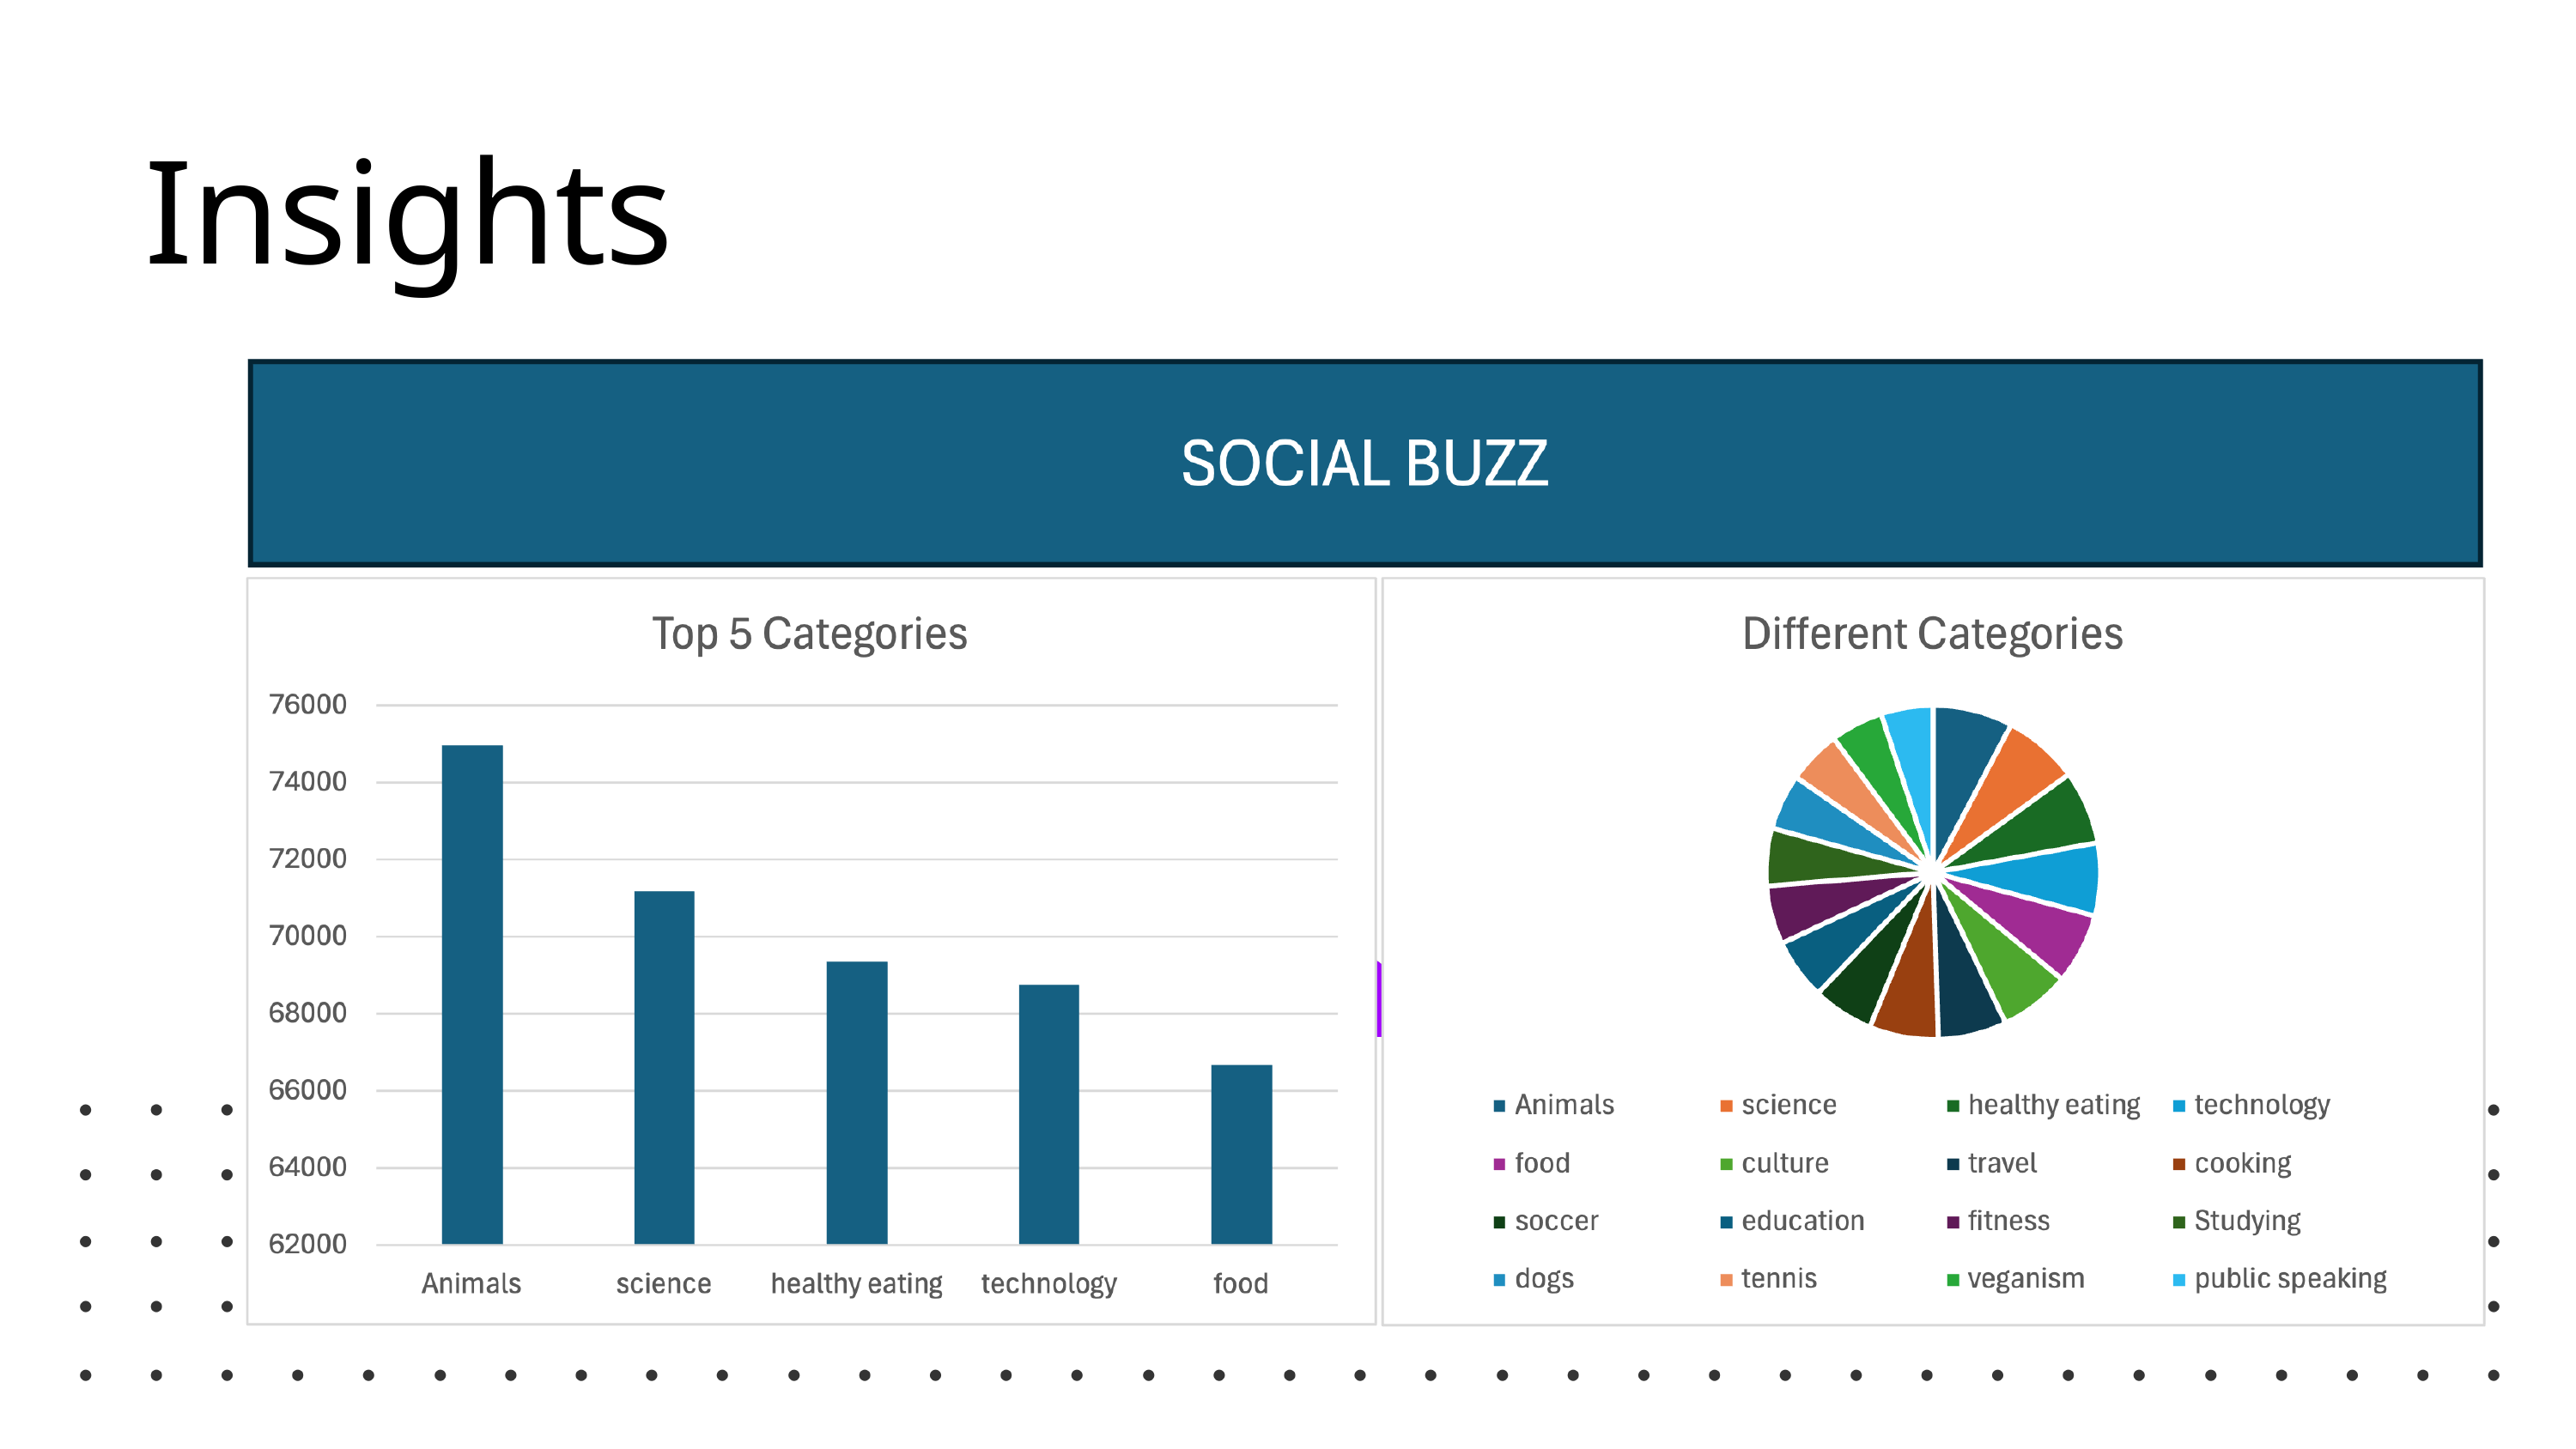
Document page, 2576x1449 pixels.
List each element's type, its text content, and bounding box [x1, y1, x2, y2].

text_box Insights [144, 121, 799, 294]
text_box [72, 1099, 2504, 1385]
picture [243, 357, 2487, 1328]
